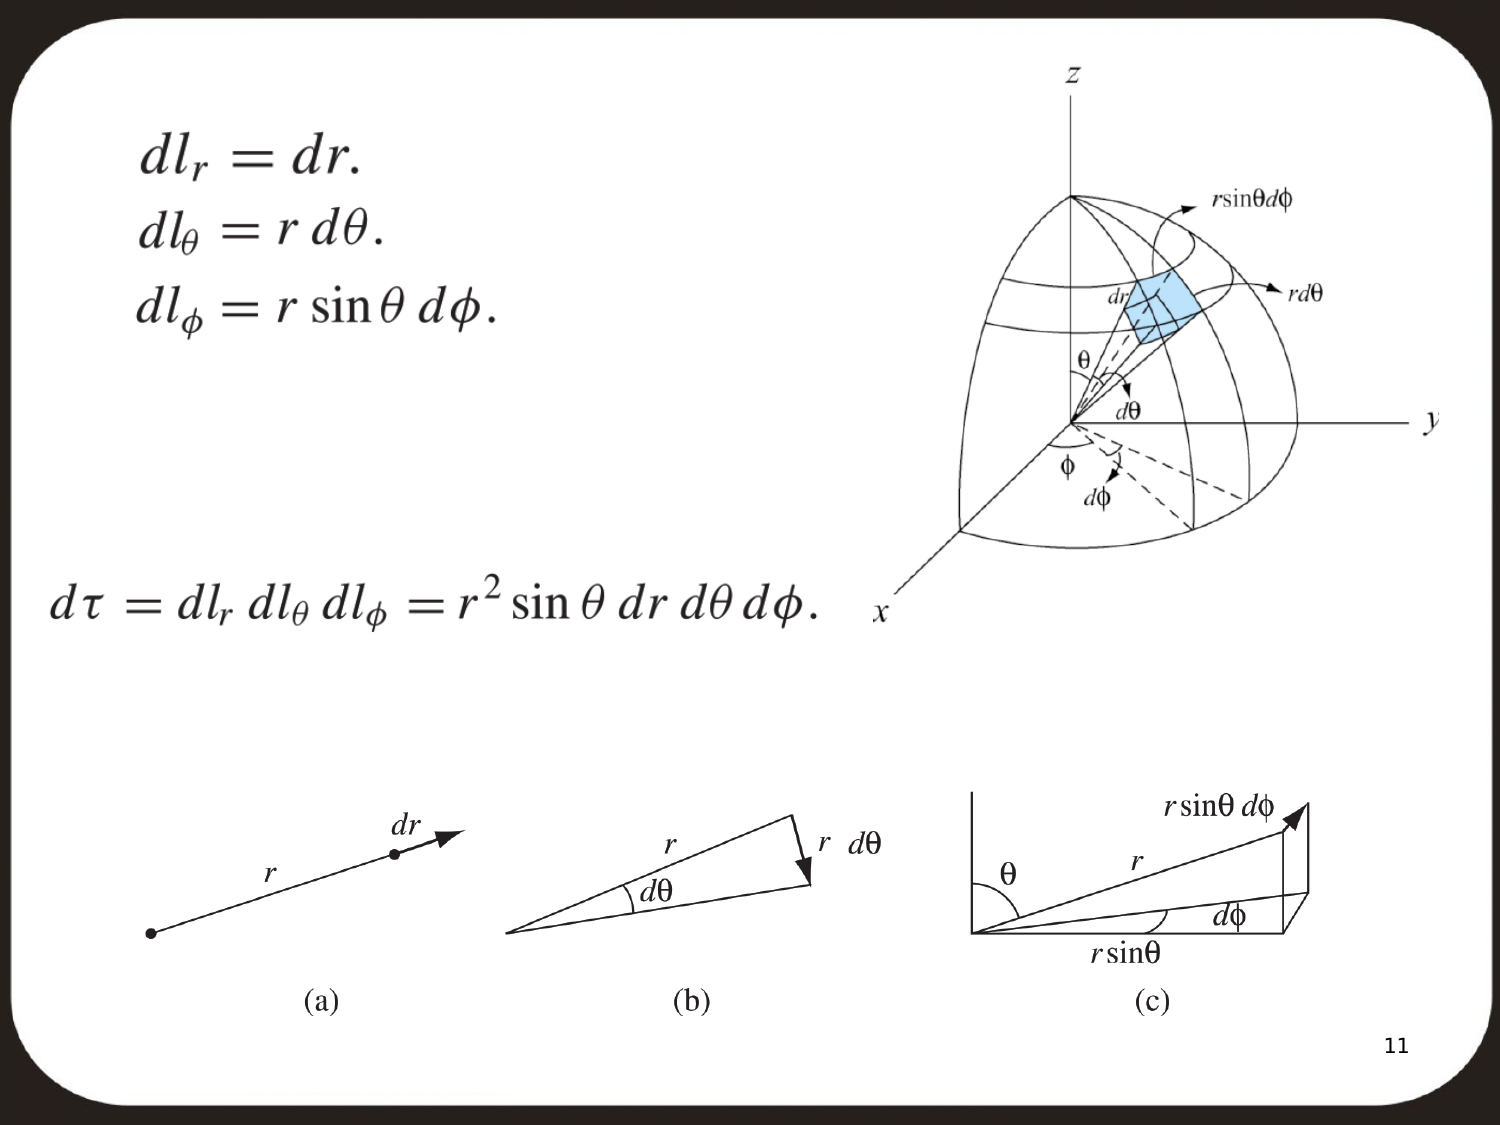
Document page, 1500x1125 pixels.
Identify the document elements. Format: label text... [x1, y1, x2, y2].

slide_number 11 [1074, 1024, 1426, 1104]
picture [0, 0, 1500, 1125]
